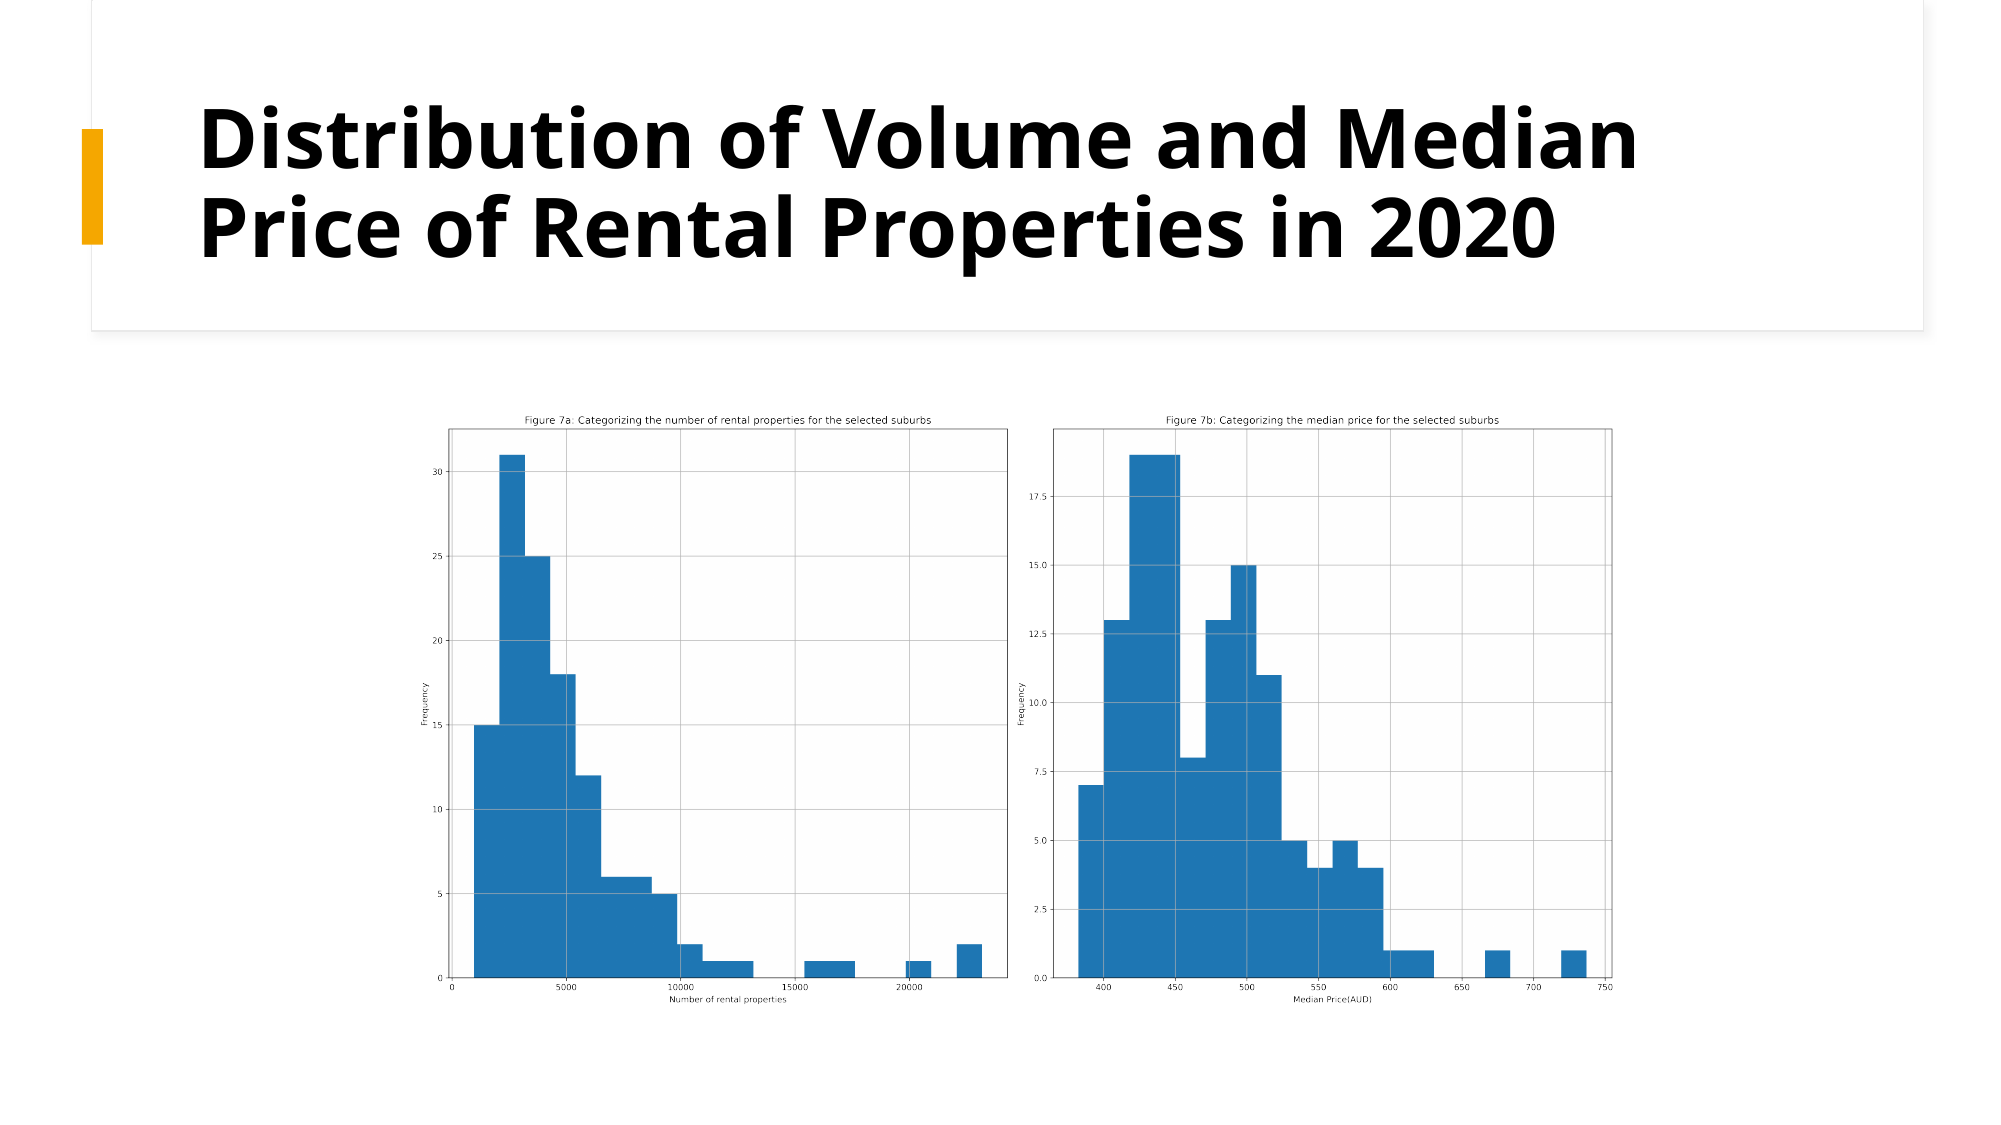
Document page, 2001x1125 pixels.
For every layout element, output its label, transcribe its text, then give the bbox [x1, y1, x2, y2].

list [411, 406, 1624, 1013]
title Distribution of Volume and Median Price of Rental Properties in 2020 [183, 90, 1851, 284]
